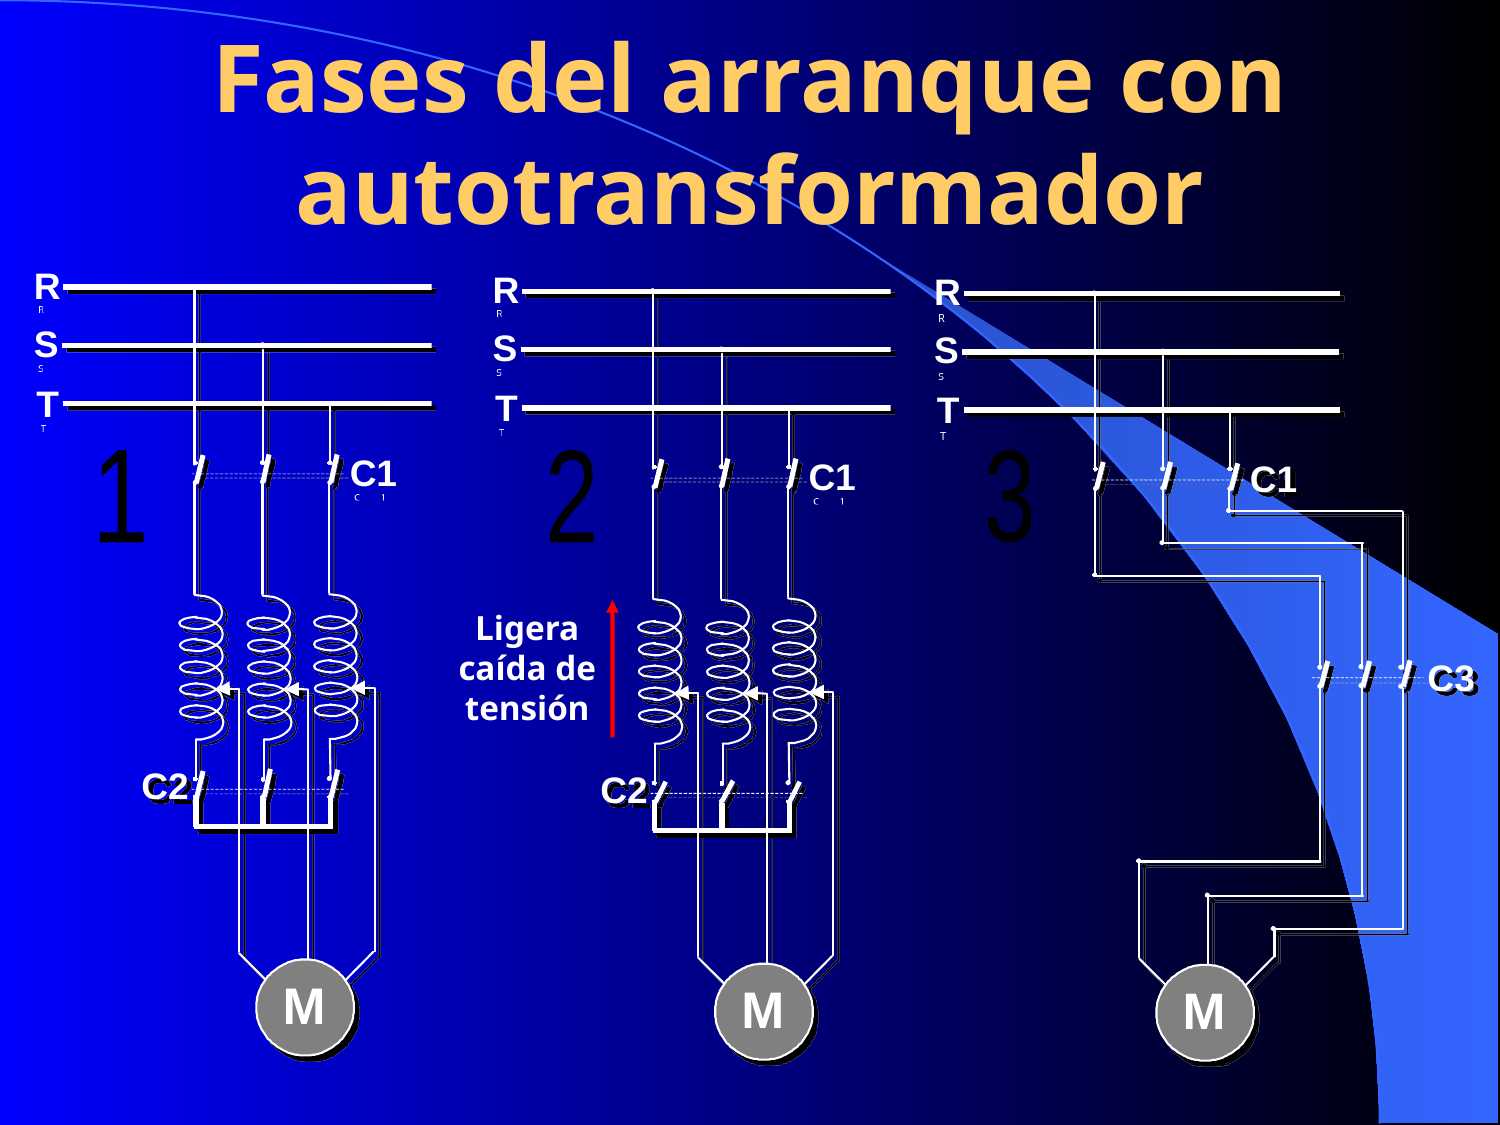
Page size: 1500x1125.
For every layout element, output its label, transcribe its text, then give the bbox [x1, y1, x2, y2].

picture [900, 268, 1495, 1063]
text_box Fases del arranque con autotransformador [0, 37, 1500, 225]
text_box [416, 599, 638, 738]
picture [0, 262, 432, 1058]
picture [458, 266, 891, 1062]
